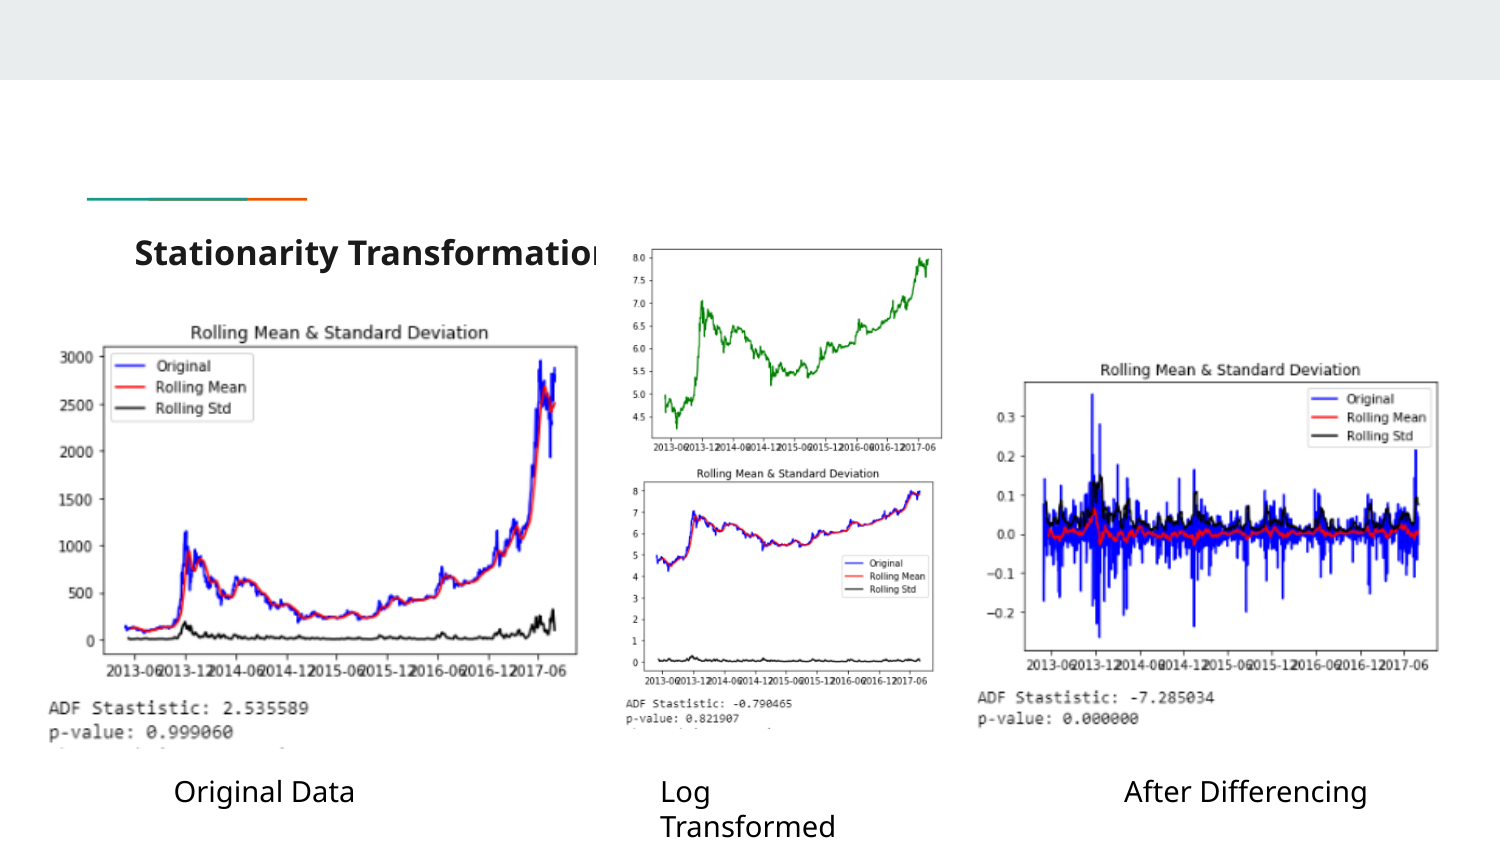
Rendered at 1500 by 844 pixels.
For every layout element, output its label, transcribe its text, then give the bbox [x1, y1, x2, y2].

title Stationarity Transformation [119, 216, 1381, 305]
picture [23, 238, 1465, 749]
text_box After Differencing [1109, 757, 1437, 823]
text_box Original Data [158, 758, 404, 823]
text_box Log Transformed [645, 757, 890, 844]
